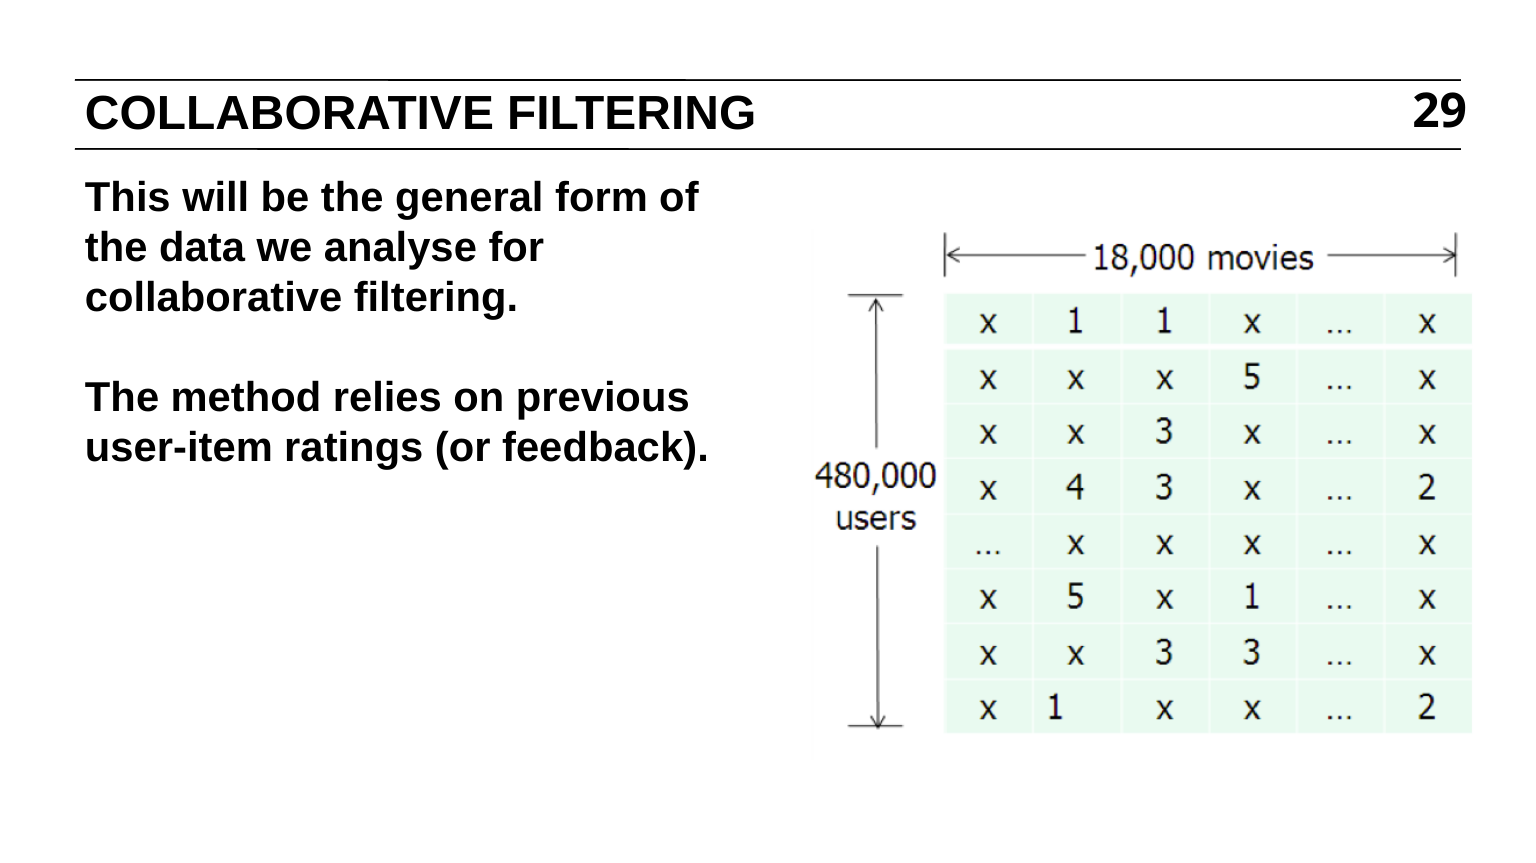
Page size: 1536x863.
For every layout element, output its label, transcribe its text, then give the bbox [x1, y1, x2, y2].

picture [786, 215, 1515, 760]
title COLLABORATIVE FILTERING [76, 82, 1369, 251]
list This will be the general form of the data we analyse for collaborative filtering. The method relies on previous user-item ratings (or feedback). [76, 160, 720, 814]
slide_number 29 [1410, 83, 1470, 142]
